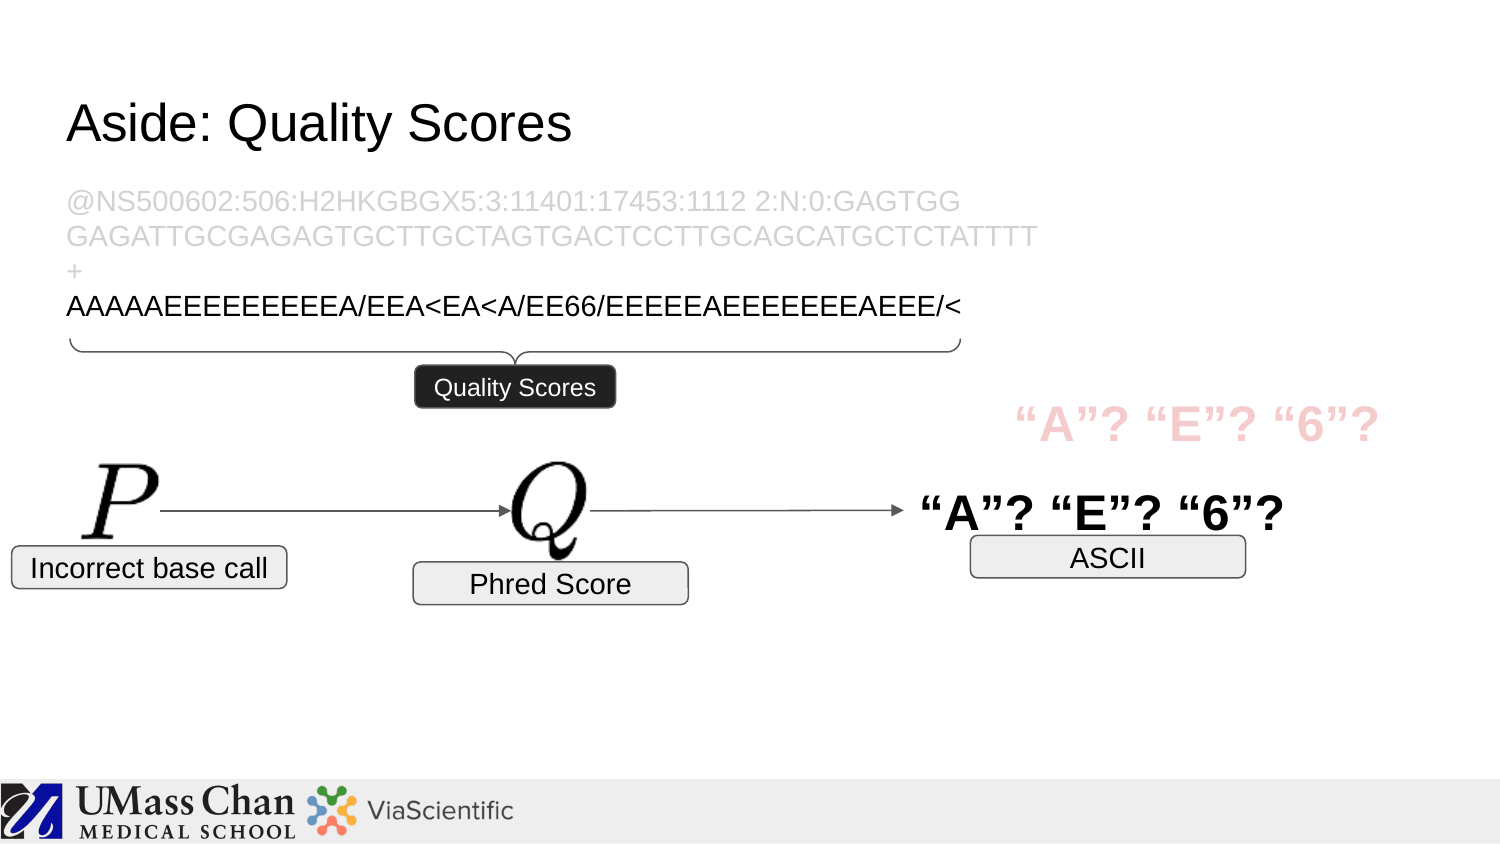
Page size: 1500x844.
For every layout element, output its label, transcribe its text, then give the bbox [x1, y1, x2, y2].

picture [0, 783, 296, 839]
picture [306, 783, 515, 840]
text_box Phred Score [413, 561, 689, 605]
text_box Quality Scores [414, 365, 616, 408]
picture [69, 459, 160, 563]
text_box “A”? “E”? “6”? [903, 465, 1313, 556]
title Aside: Quality Scores [51, 72, 1449, 166]
picture [511, 459, 591, 563]
text_box “A”? “E”? “6”? [998, 376, 1408, 467]
text_box [69, 338, 961, 365]
text_box ASCII [970, 535, 1246, 578]
text_box Incorrect base call [11, 545, 287, 589]
text_box @NS500602:506:H2HKGBGX5:3:11401:17453:1112 2:N:0:GAGTGG GAGATTGCGAGAGTGCTTGCTAGTGACTCCTTGCAGCATGCTCTATTTT + AAAAAEEEEEEEEEA/EEA<EA<A/EE66/EEEEEAEEEEEEEAEEE/< [51, 166, 1449, 337]
